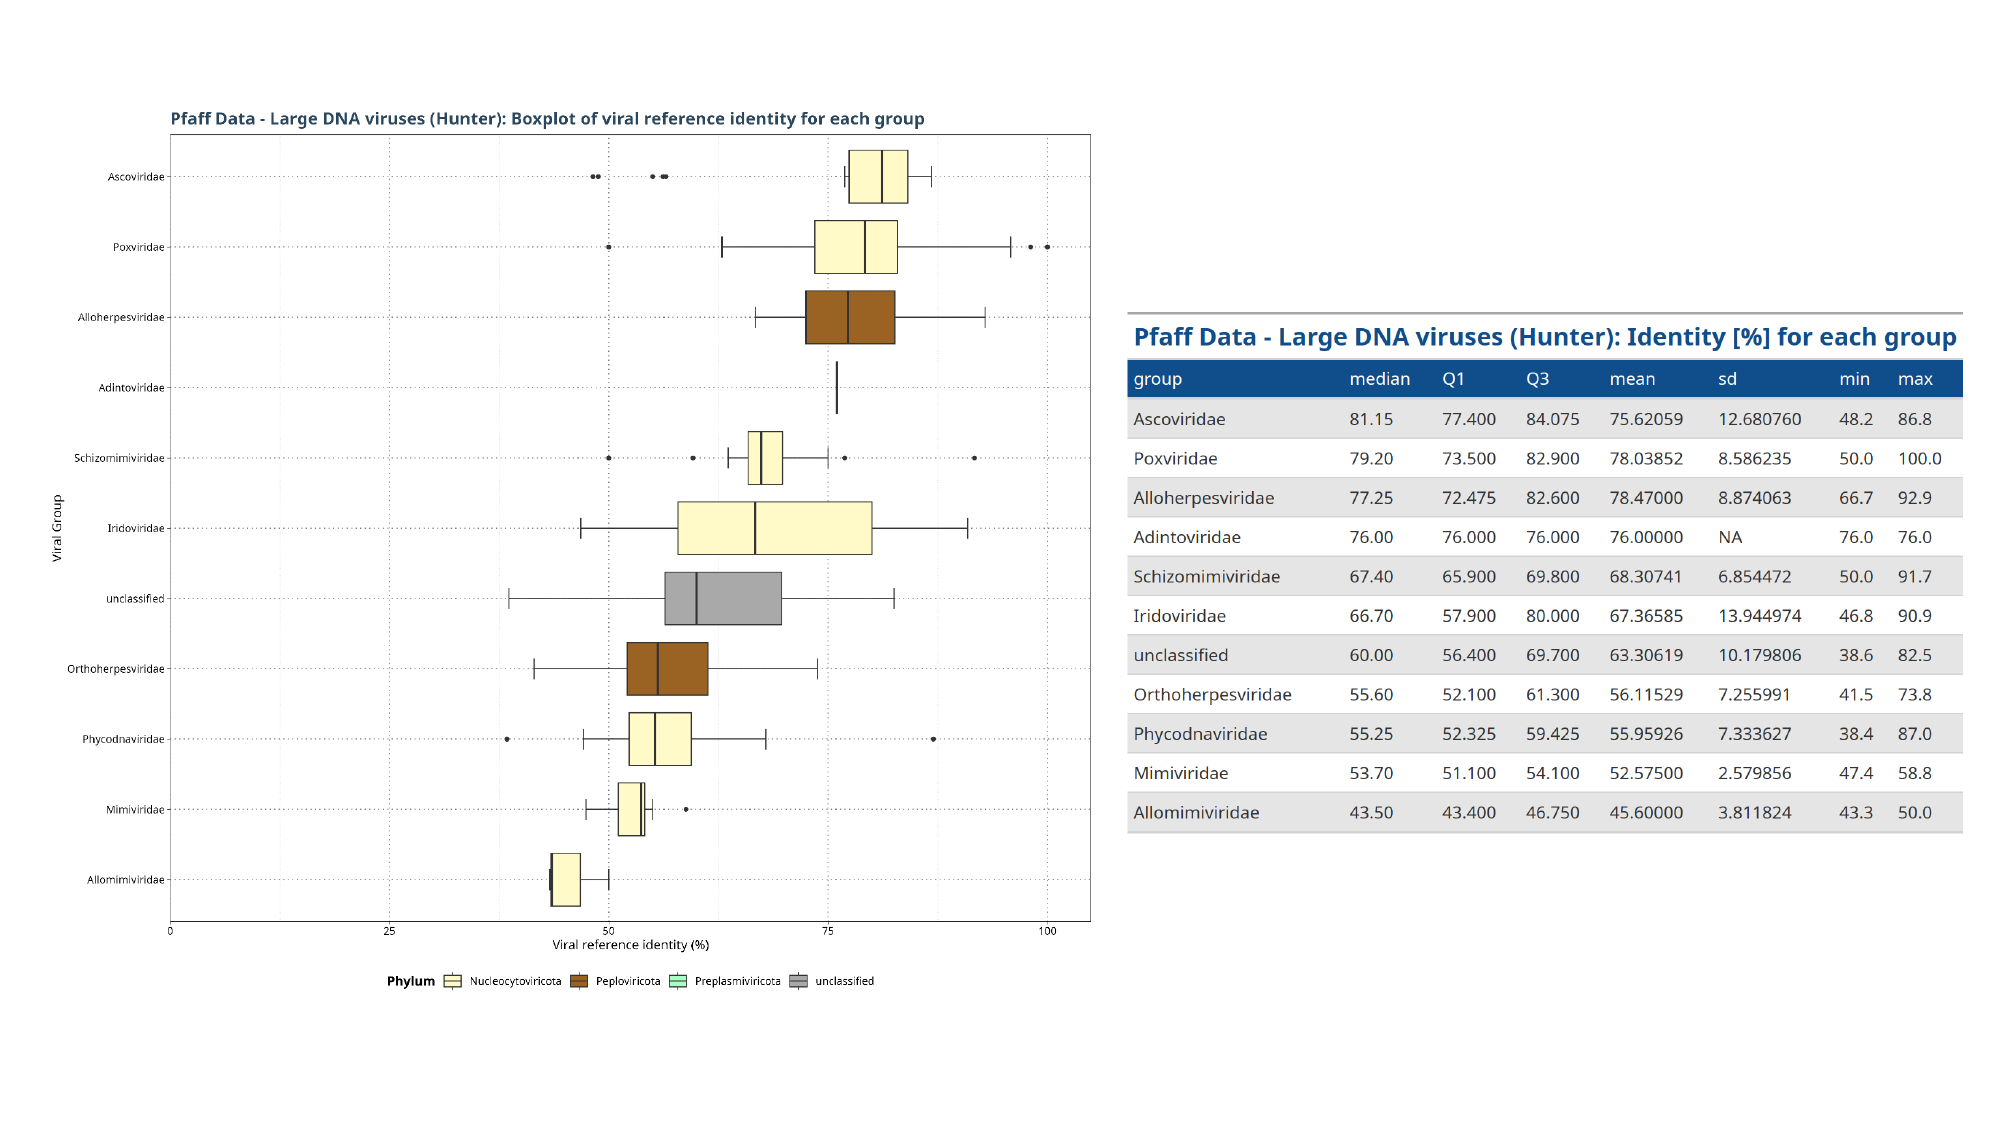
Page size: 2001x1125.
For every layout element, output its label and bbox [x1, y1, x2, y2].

picture [37, 97, 1106, 1013]
picture [1121, 307, 1969, 838]
